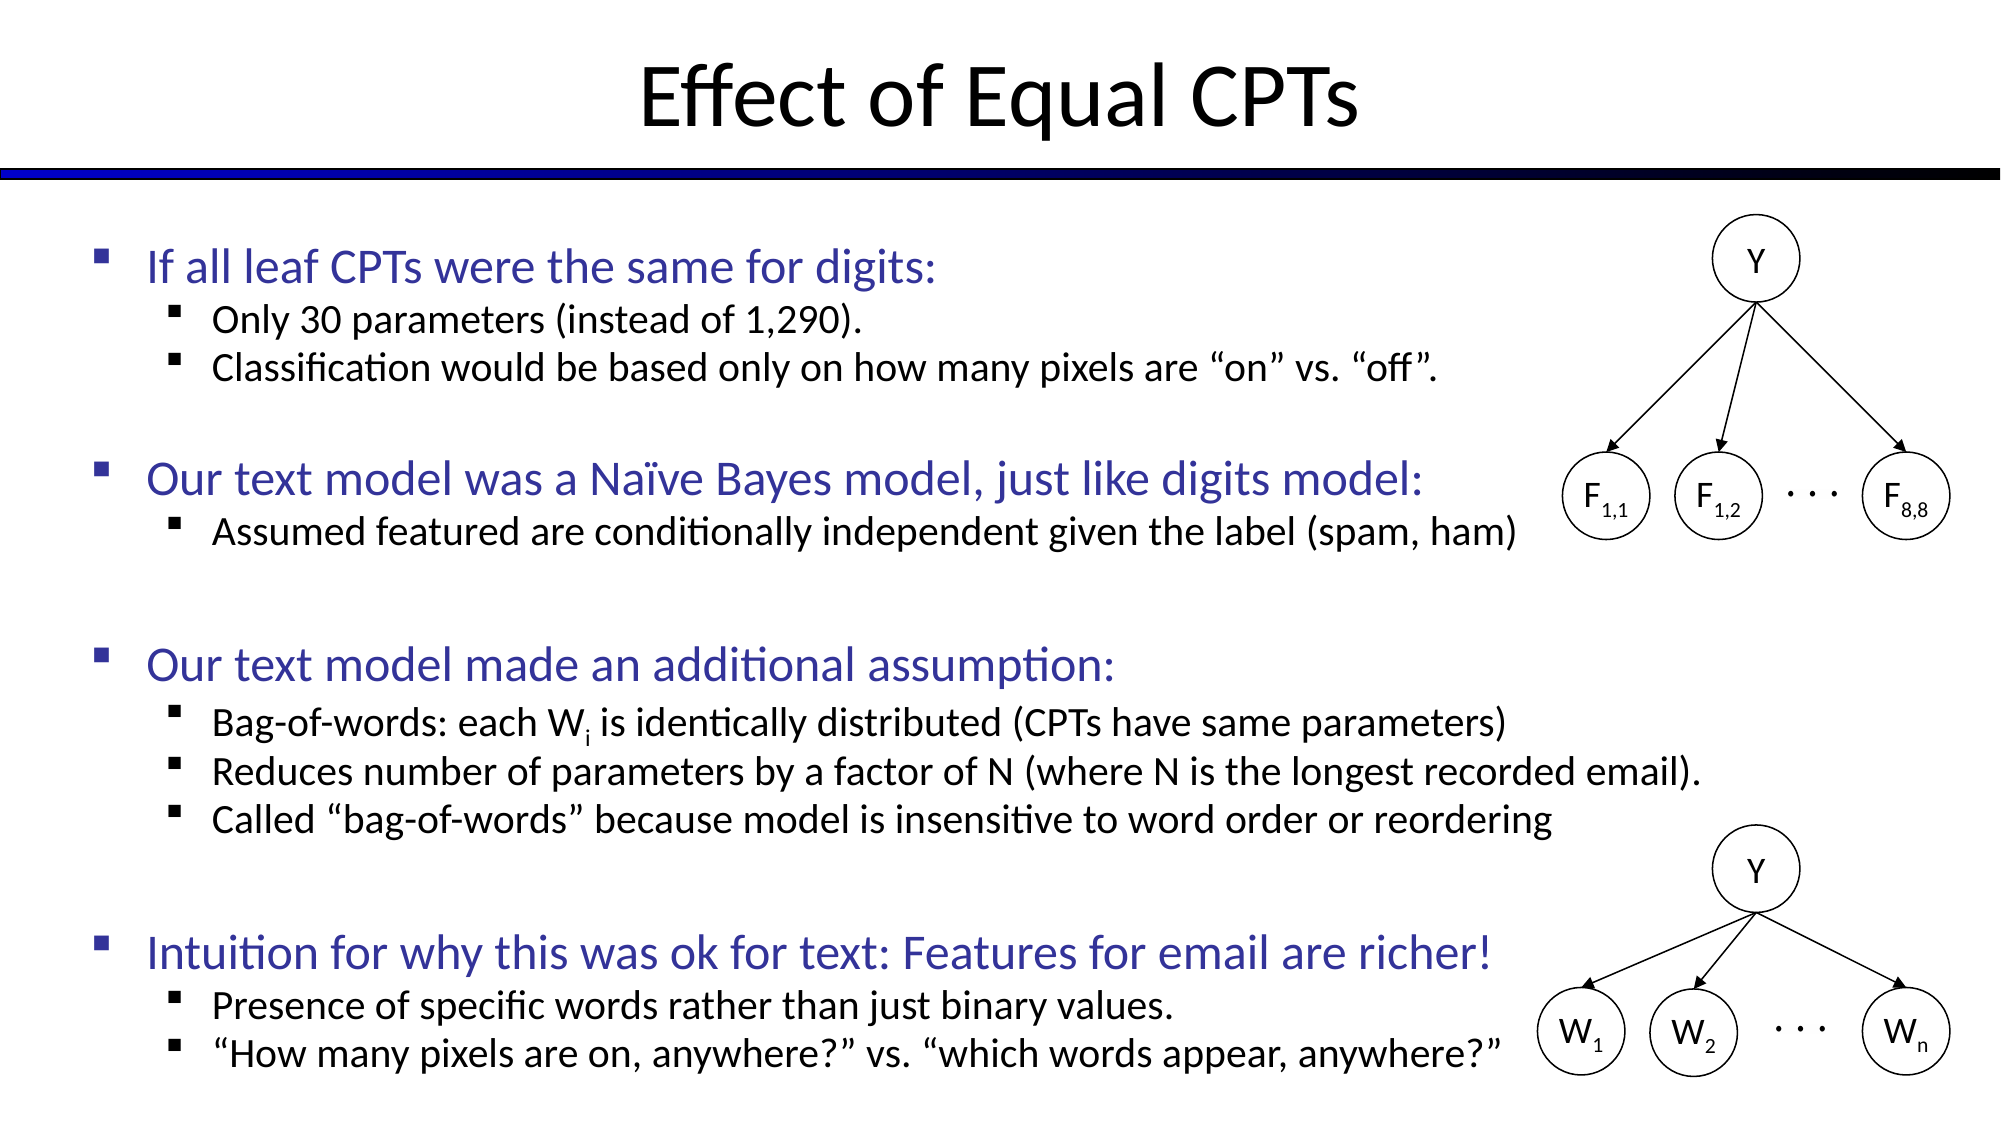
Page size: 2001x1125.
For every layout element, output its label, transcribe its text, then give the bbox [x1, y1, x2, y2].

text_box W2 [1649, 997, 1738, 1077]
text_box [1758, 301, 1907, 453]
picture [1787, 489, 1839, 499]
text_box Wn [1862, 987, 1950, 1075]
text_box Y [1712, 824, 1800, 910]
picture [1774, 1024, 1826, 1035]
text_box F1,1 [1562, 452, 1650, 540]
text_box Y [1712, 214, 1800, 300]
list If all leaf CPTs were the same for digits: Only 30 parameters (instead of 1,290). Classification would be based only on how many pixels are “on” vs. “off”. Our text model was a Naïve Bayes model, just like digits model: Assumed featured are conditionally independent given the label (spam, ham) Our text model made an additional assumption: Bag-of-words: each Wi is identically distributed (CPTs have same parameters) Reduces number of parameters by a factor of N (where N is the longest recorded email). Called “bag-of-words” because model is insensitive to word order or reordering Intuition for why this was ok for text: Features for email are richer! Presence of specific words rather than just binary values. “How many pixels are on, anywhere?” vs. “which words appear, anywhere?” [74, 237, 1864, 1038]
text_box F8,8 [1862, 452, 1950, 540]
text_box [1758, 912, 1907, 988]
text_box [1605, 301, 1717, 453]
title Effect of Equal CPTs [0, 0, 2000, 184]
text_box W1 [1537, 987, 1625, 1075]
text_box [1580, 912, 1757, 988]
text_box F1,2 [1674, 462, 1763, 540]
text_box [1718, 301, 1757, 453]
